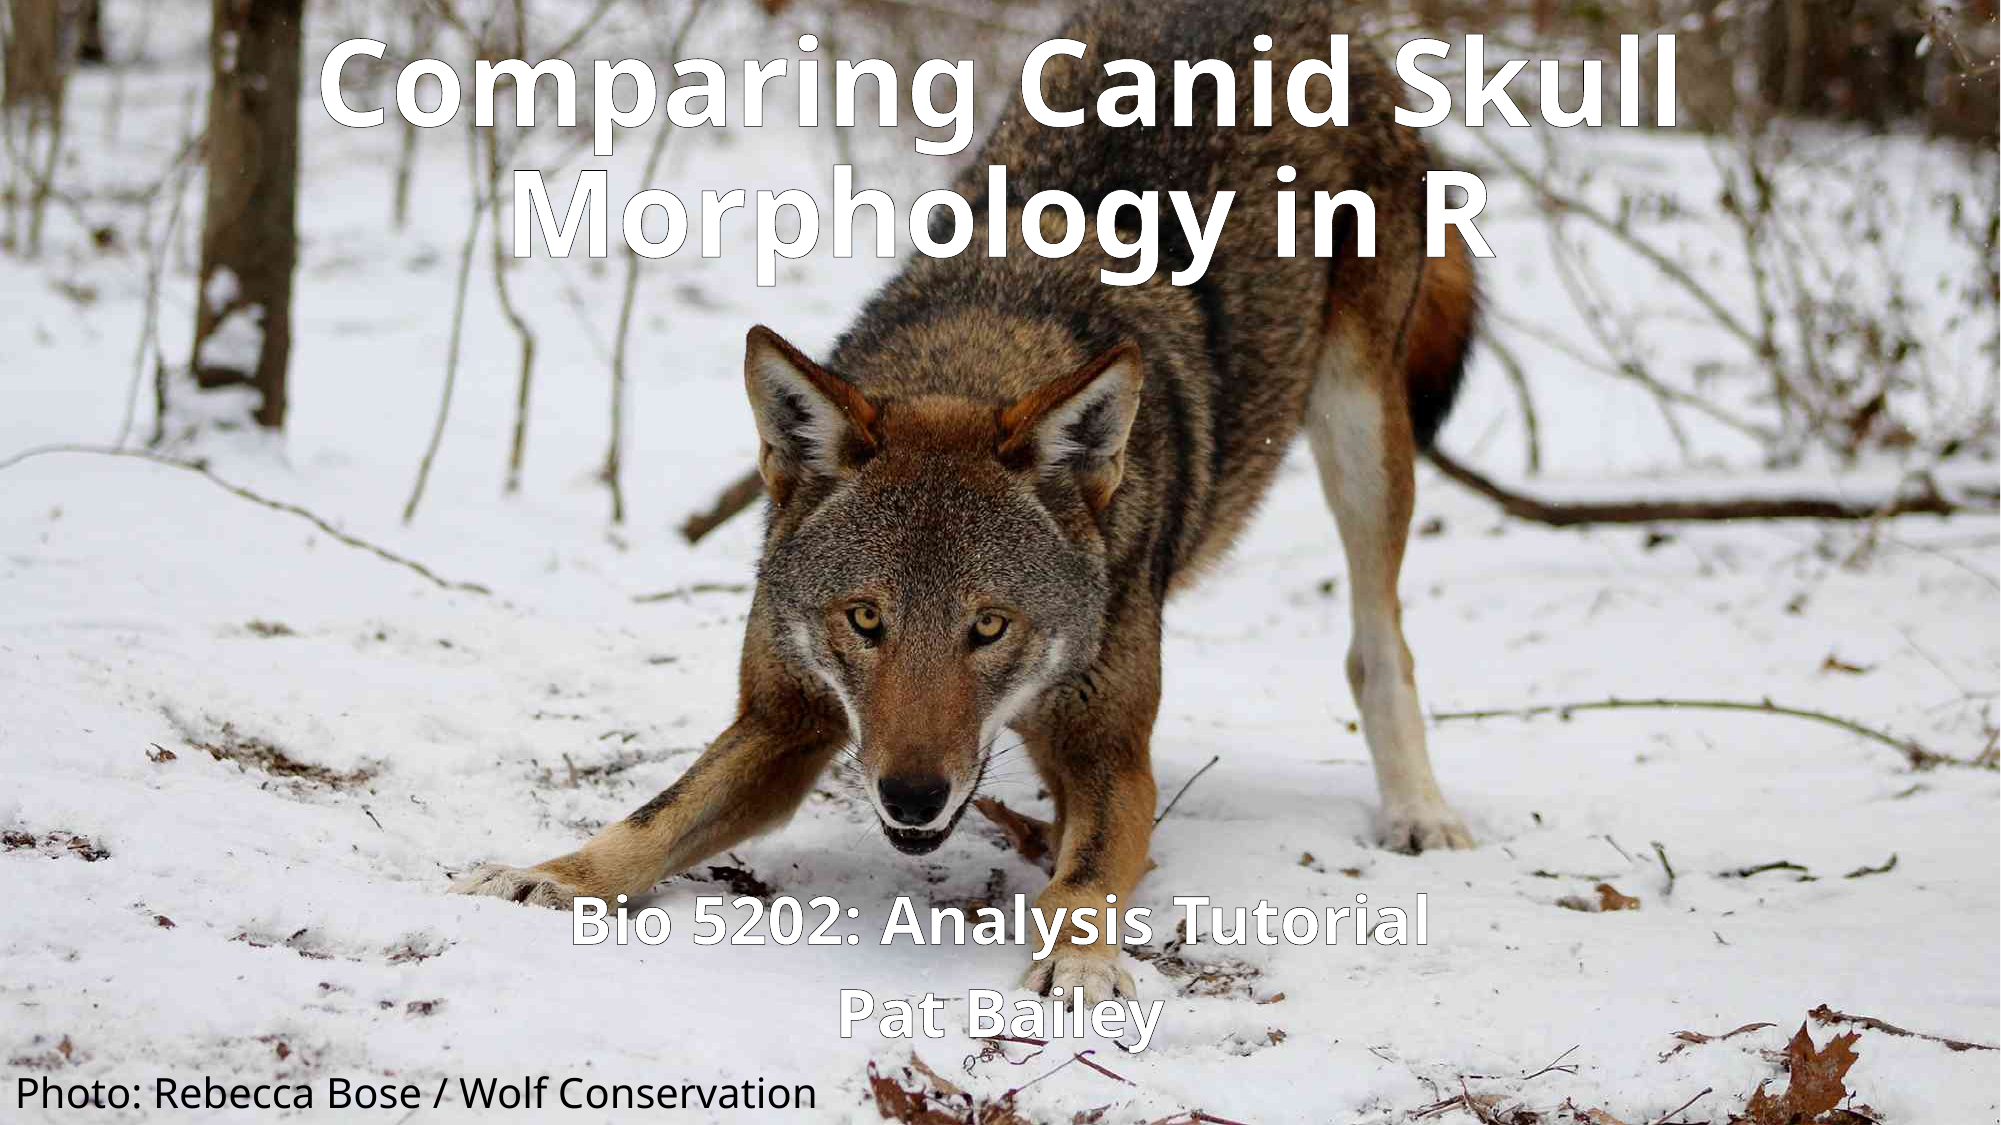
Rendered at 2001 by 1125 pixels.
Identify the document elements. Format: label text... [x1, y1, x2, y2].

title Comparing Canid Skull Morphology in R [249, 12, 1750, 291]
subtitle Bio 5202: Analysis Tutorial Pat Bailey [249, 879, 1750, 1113]
text_box Photo: Rebecca Bose / Wolf Conservation Center [0, 1059, 911, 1125]
picture [0, 0, 2001, 1125]
